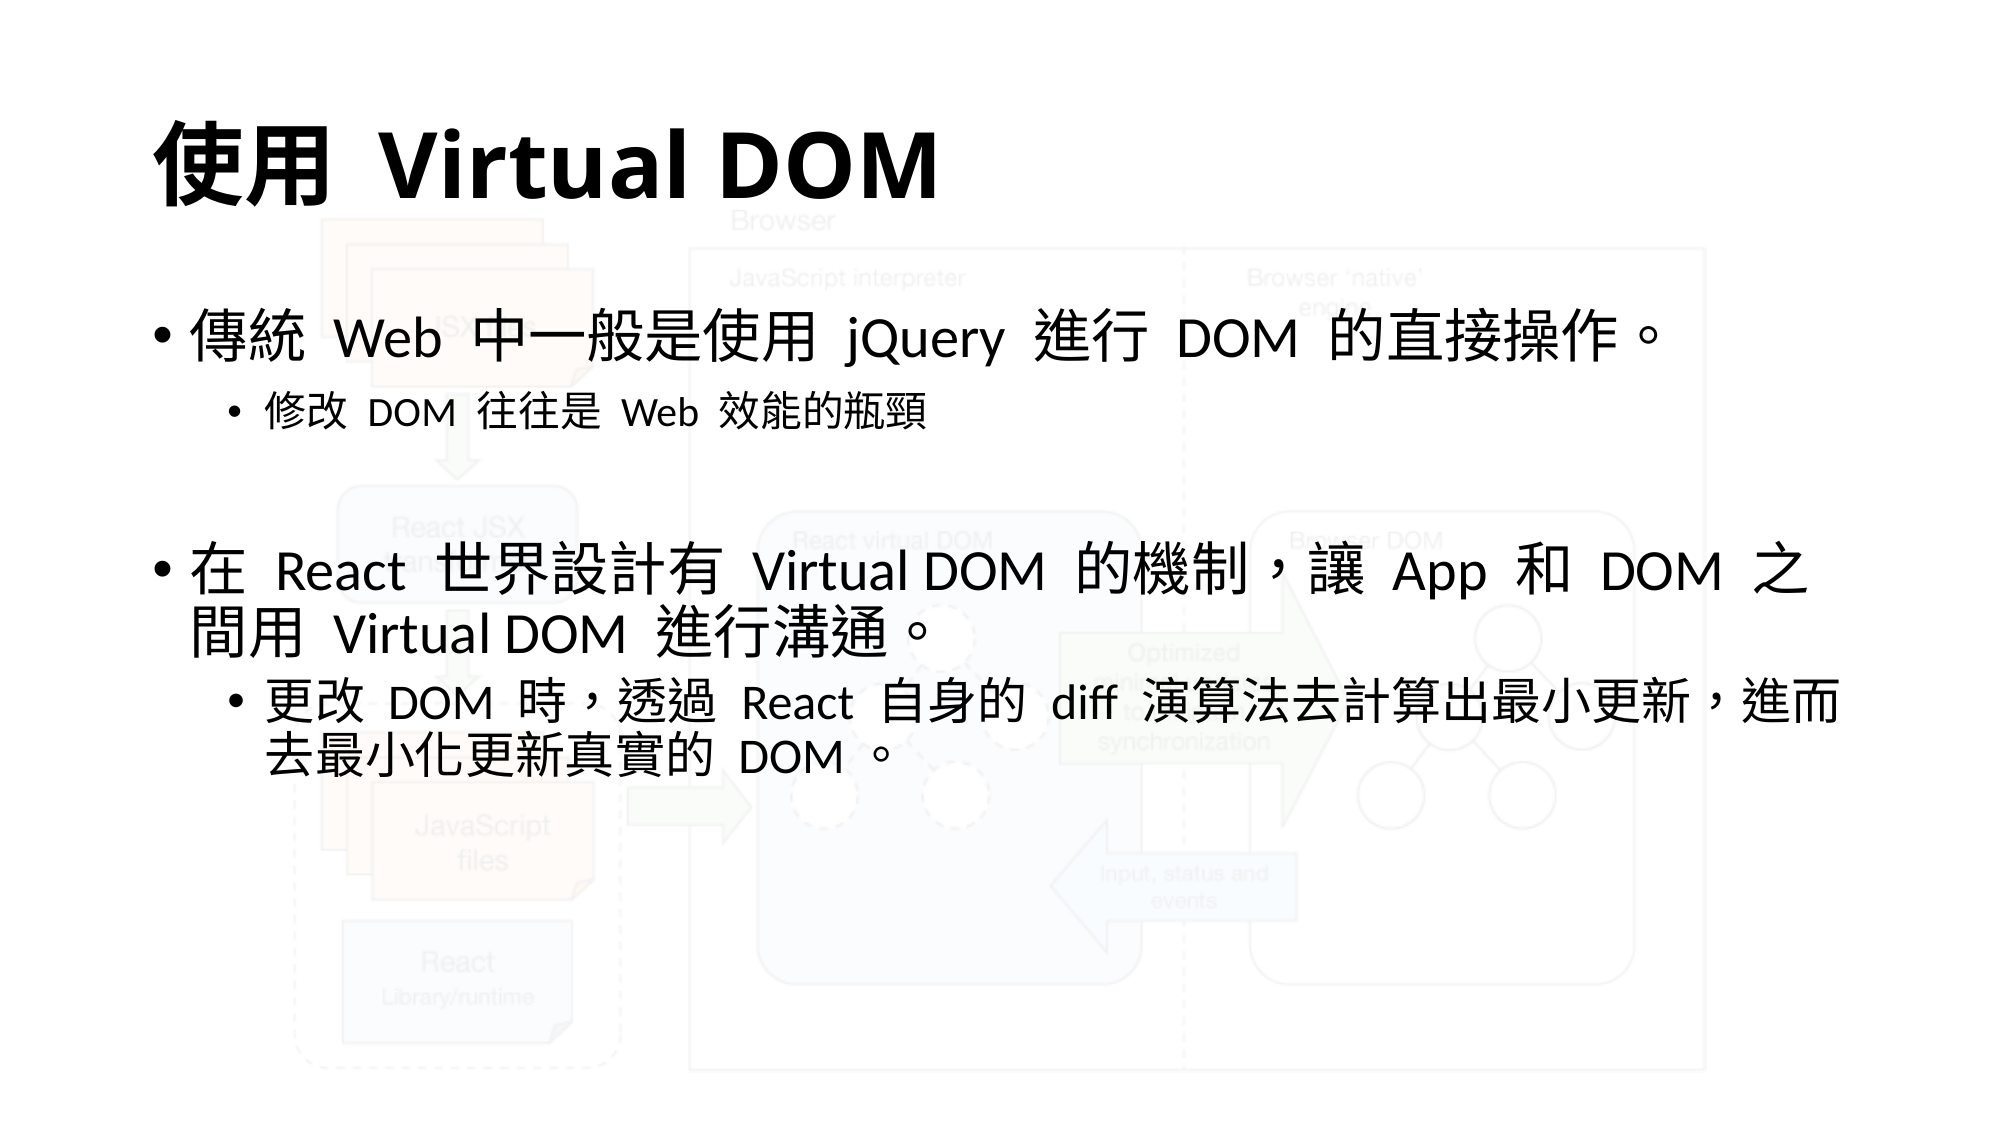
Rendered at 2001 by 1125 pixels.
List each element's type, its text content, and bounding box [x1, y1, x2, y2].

list 傳統 Web 中一般是使用 jQuery 進行 DOM 的直接操作。 修改 DOM 往往是 Web 效能的瓶頸 在 React 世界設計有 Virtual DOM 的機制，讓 App 和 DOM 之間用 Virtual DOM 進行溝通。 更改 DOM 時，透過 React 自身的 diff 演算法去計算出最小更新，進而去最小化更新真實的 DOM。 [1707, 299, 1863, 1014]
list 傳統 Web 中一般是使用 jQuery 進行 DOM 的直接操作。 修改 DOM 往往是 Web 效能的瓶頸 在 React 世界設計有 Virtual DOM 的機制，讓 App 和 DOM 之間用 Virtual DOM 進行溝通。 更改 DOM 時，透過 React 自身的 diff 演算法去計算出最小更新，進而去最小化更新真實的 DOM。 [137, 299, 293, 1014]
title 使用 Virtual DOM [137, 59, 1863, 278]
picture [293, 206, 1707, 1073]
